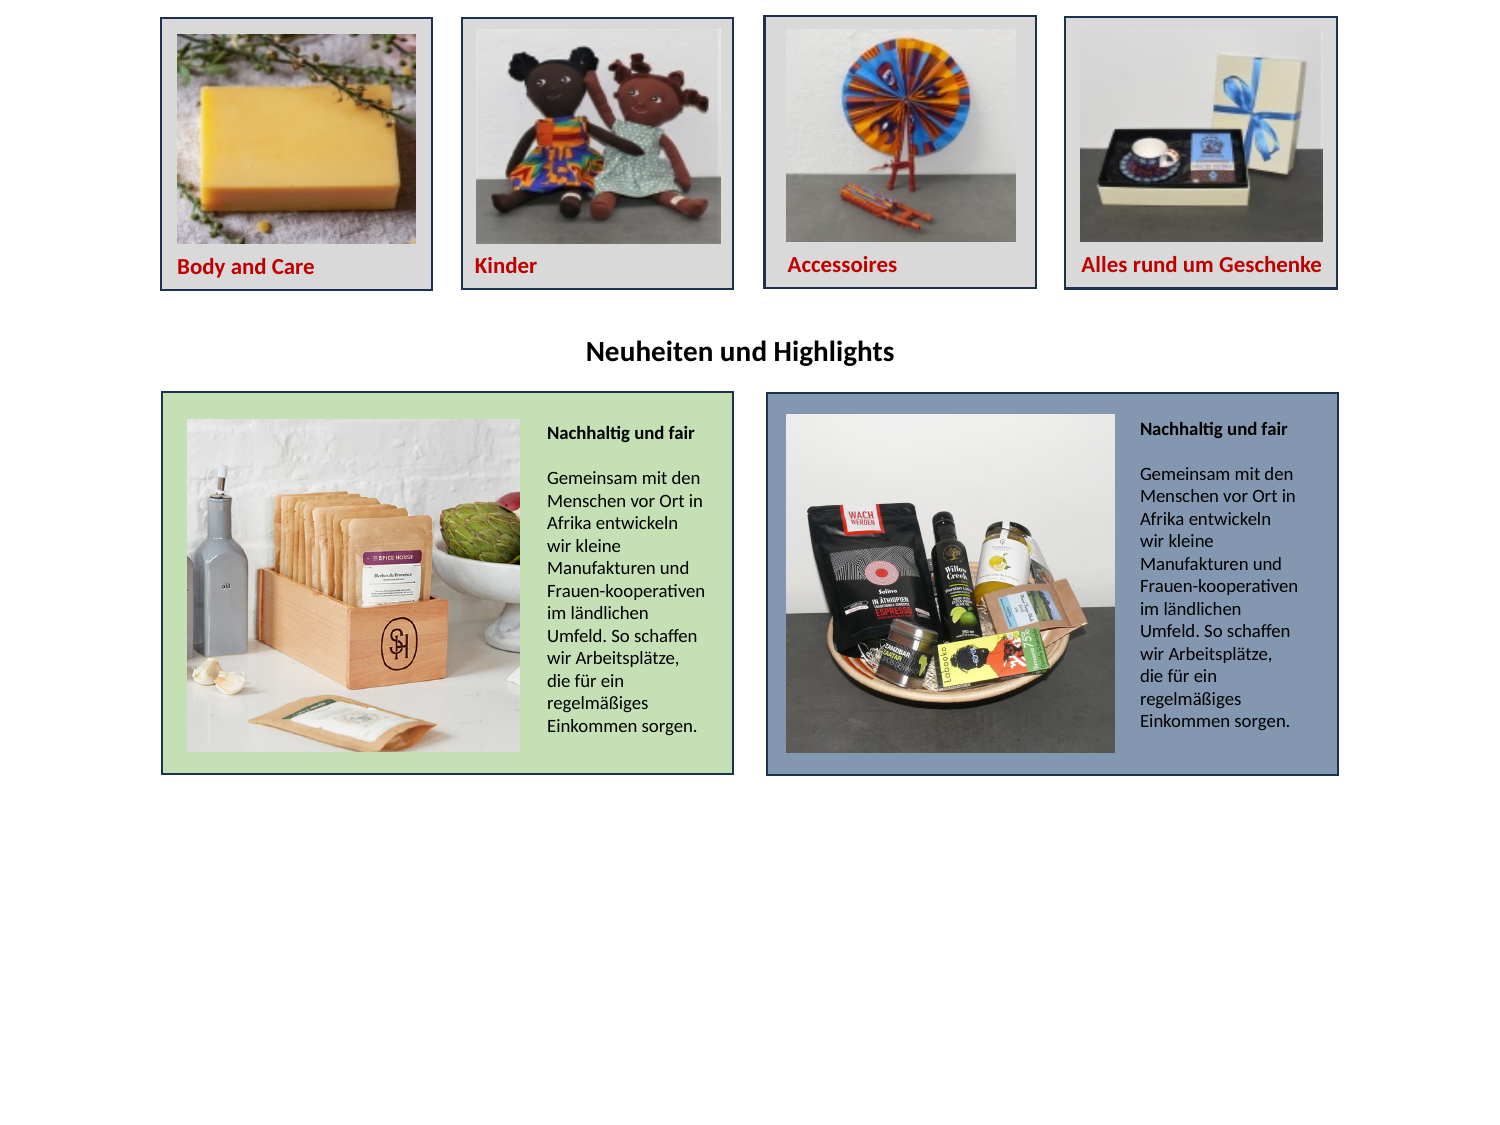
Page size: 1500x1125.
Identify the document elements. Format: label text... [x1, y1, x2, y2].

text_box Kinder [460, 243, 721, 286]
picture [786, 414, 1115, 753]
picture [177, 34, 416, 244]
text_box Accessoires [773, 241, 1034, 284]
text_box Neuheiten und Highlights [571, 325, 976, 375]
text_box [160, 17, 433, 291]
picture [476, 29, 721, 244]
picture [1080, 29, 1323, 242]
text_box [161, 391, 734, 775]
text_box [461, 17, 734, 290]
text_box [763, 15, 1037, 289]
text_box [1064, 16, 1338, 290]
picture [187, 419, 520, 752]
text_box [766, 392, 1339, 776]
text_box Nachhaltig und fair Gemeinsam mit den Menschen vor Ort in Afrika entwickeln wir kleine Manufakturen und Frauen-kooperativen im ländlichen Umfeld. So schaffen wir Arbeitsplätze, die für ein regelmäßiges Einkommen sorgen. [532, 413, 721, 766]
text_box Alles rund um Geschenke [1066, 242, 1339, 285]
text_box Body and Care [162, 243, 423, 287]
picture [786, 29, 1016, 242]
text_box Nachhaltig und fair Gemeinsam mit den Menschen vor Ort in Afrika entwickeln wir kleine Manufakturen und Frauen-kooperativen im ländlichen Umfeld. So schaffen wir Arbeitsplätze, die für ein regelmäßiges Einkommen sorgen. [1125, 409, 1314, 762]
